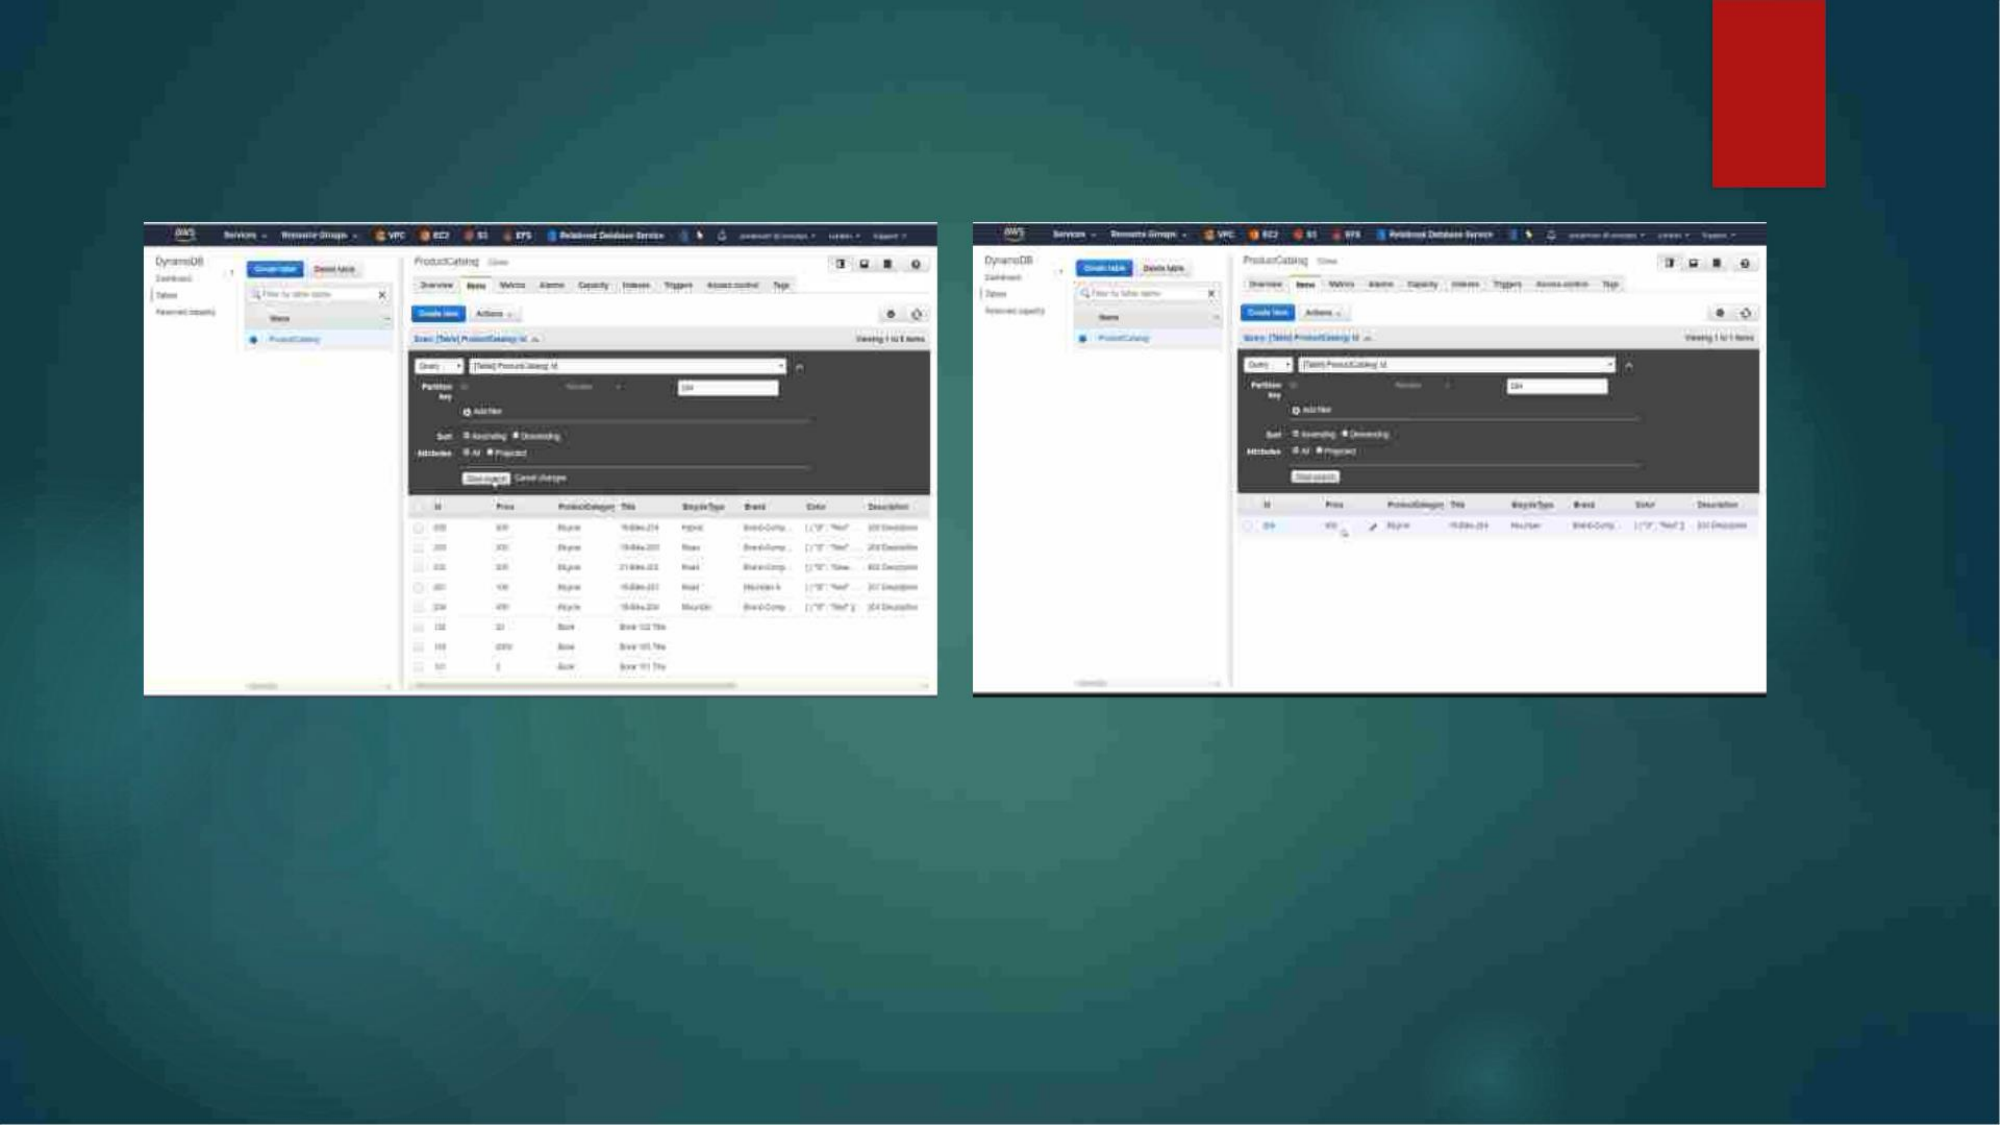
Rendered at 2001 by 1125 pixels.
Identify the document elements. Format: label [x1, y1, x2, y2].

text_box [0, 0, 2000, 1125]
